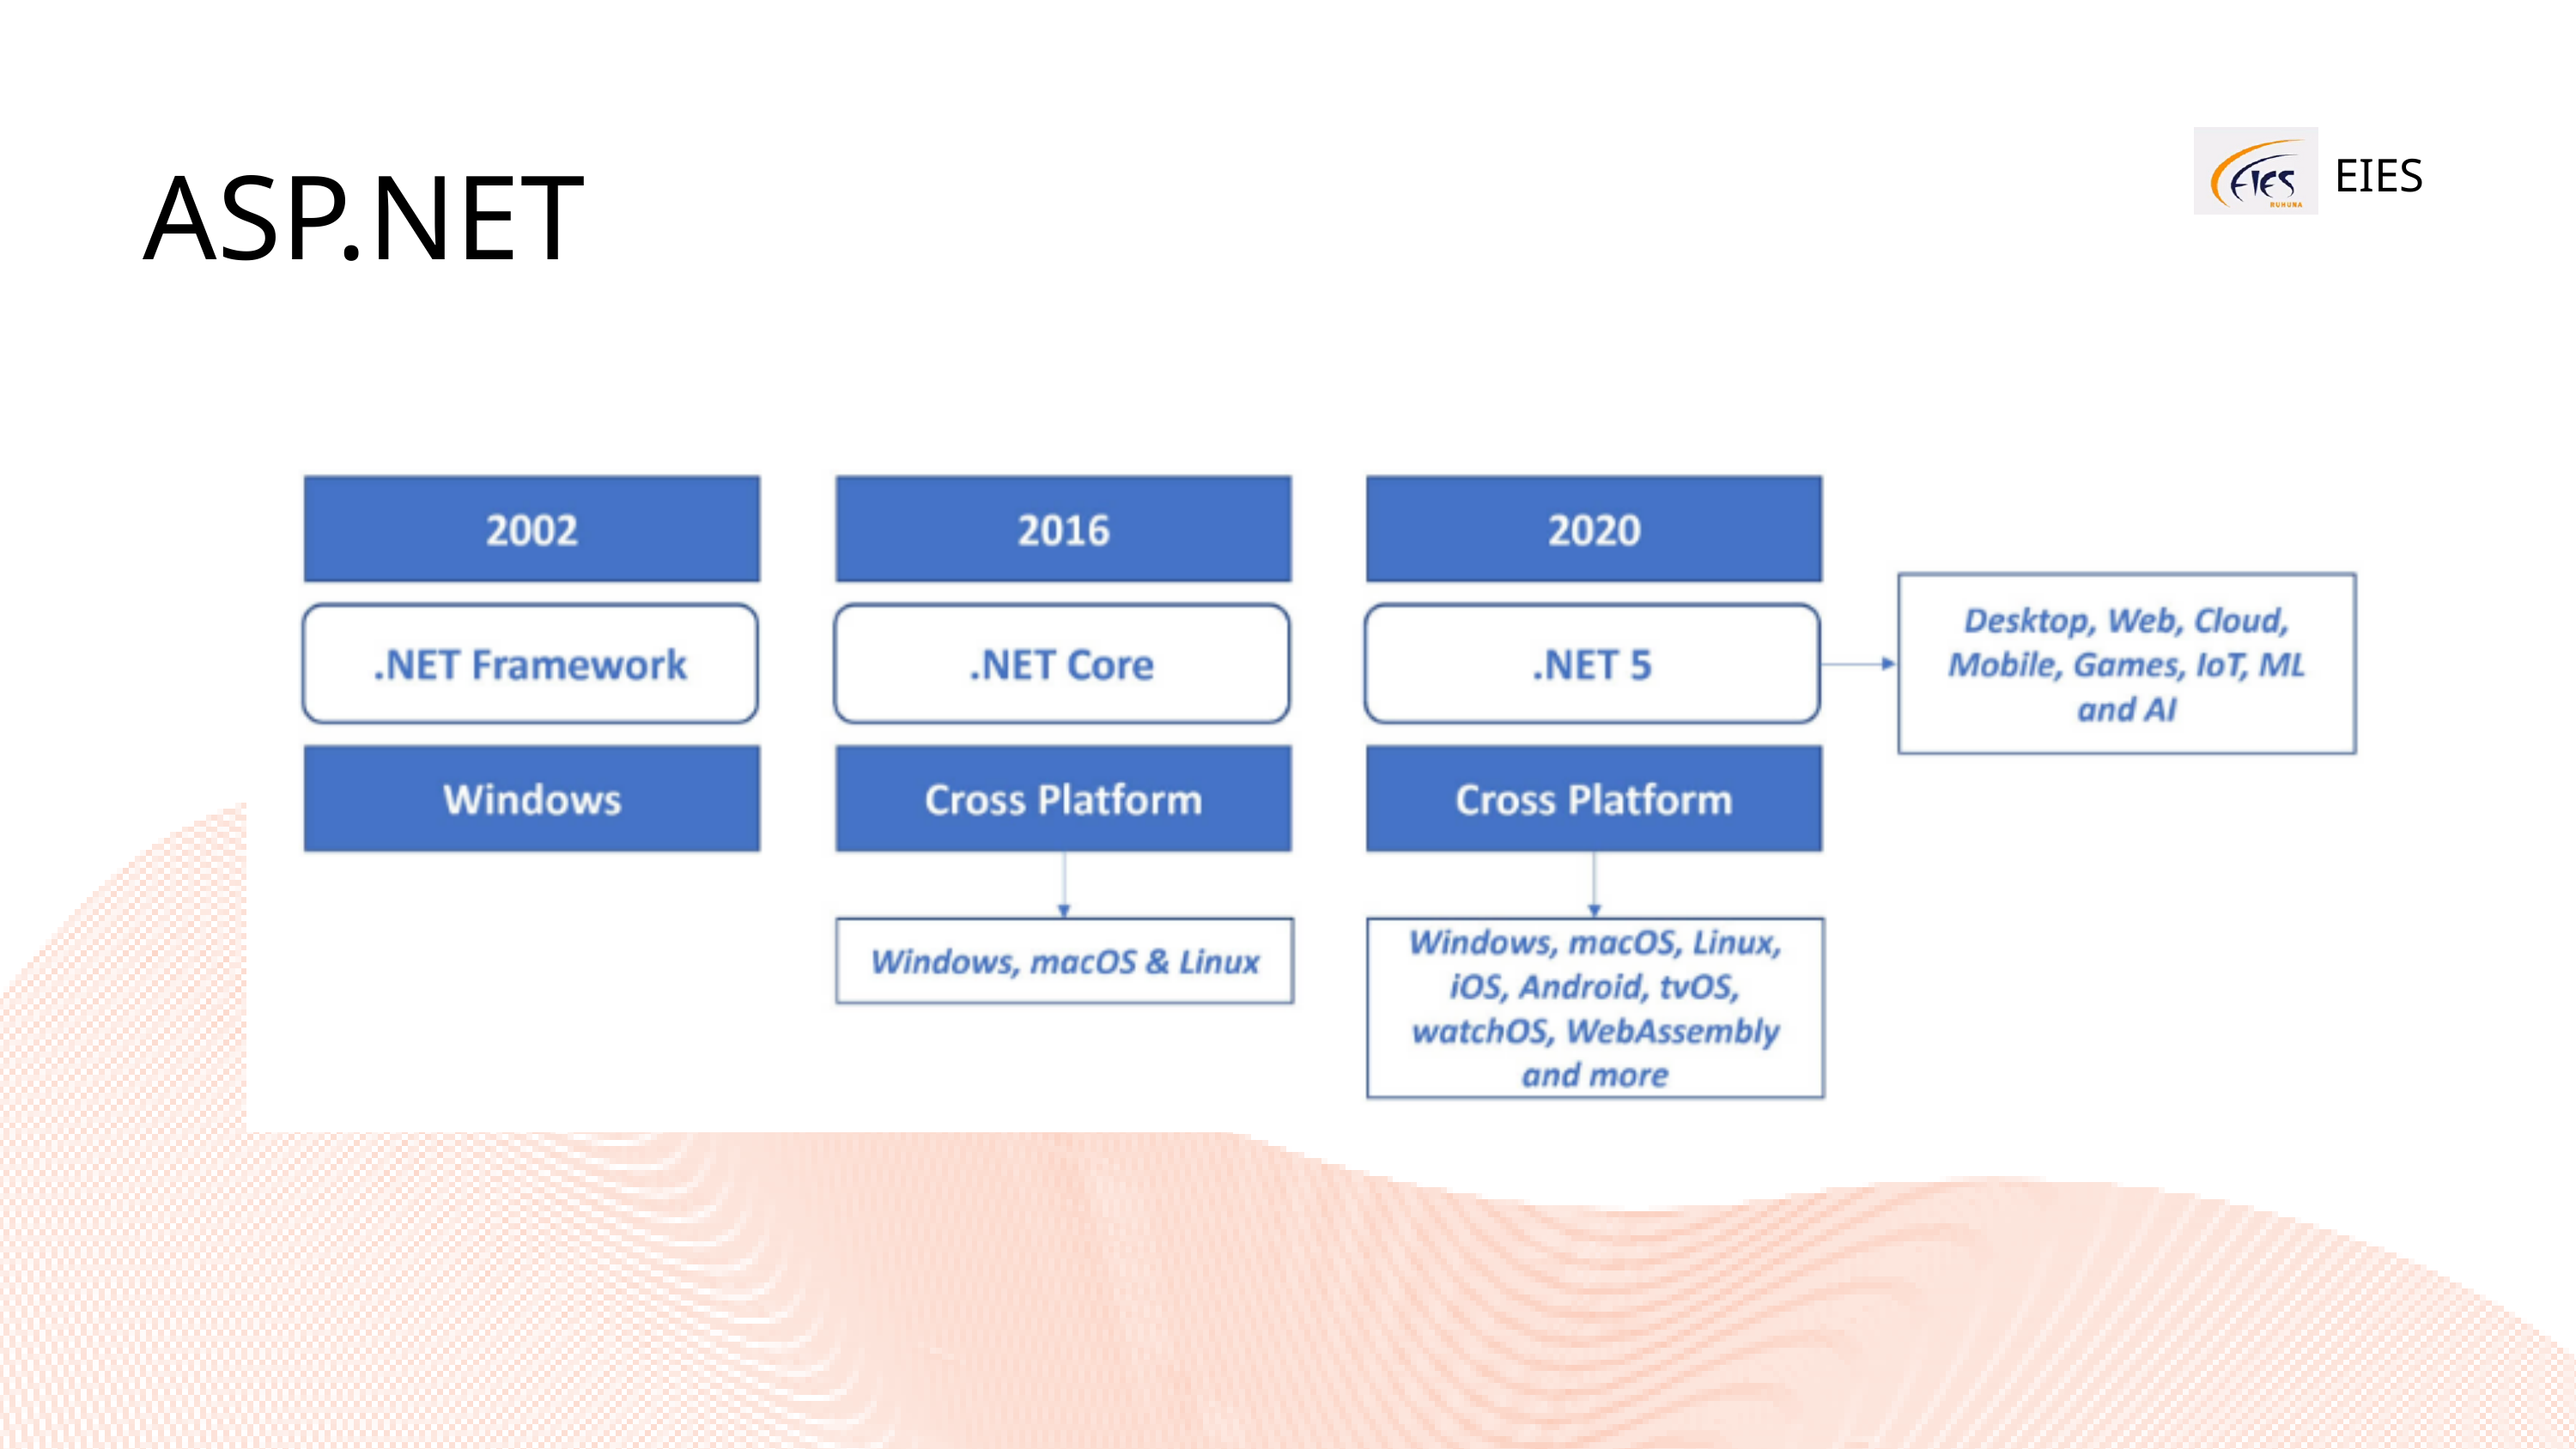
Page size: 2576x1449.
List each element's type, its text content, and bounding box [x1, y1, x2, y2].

picture [0, 415, 2576, 1449]
text_box ASP.NET [143, 143, 2063, 283]
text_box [2193, 127, 2432, 215]
